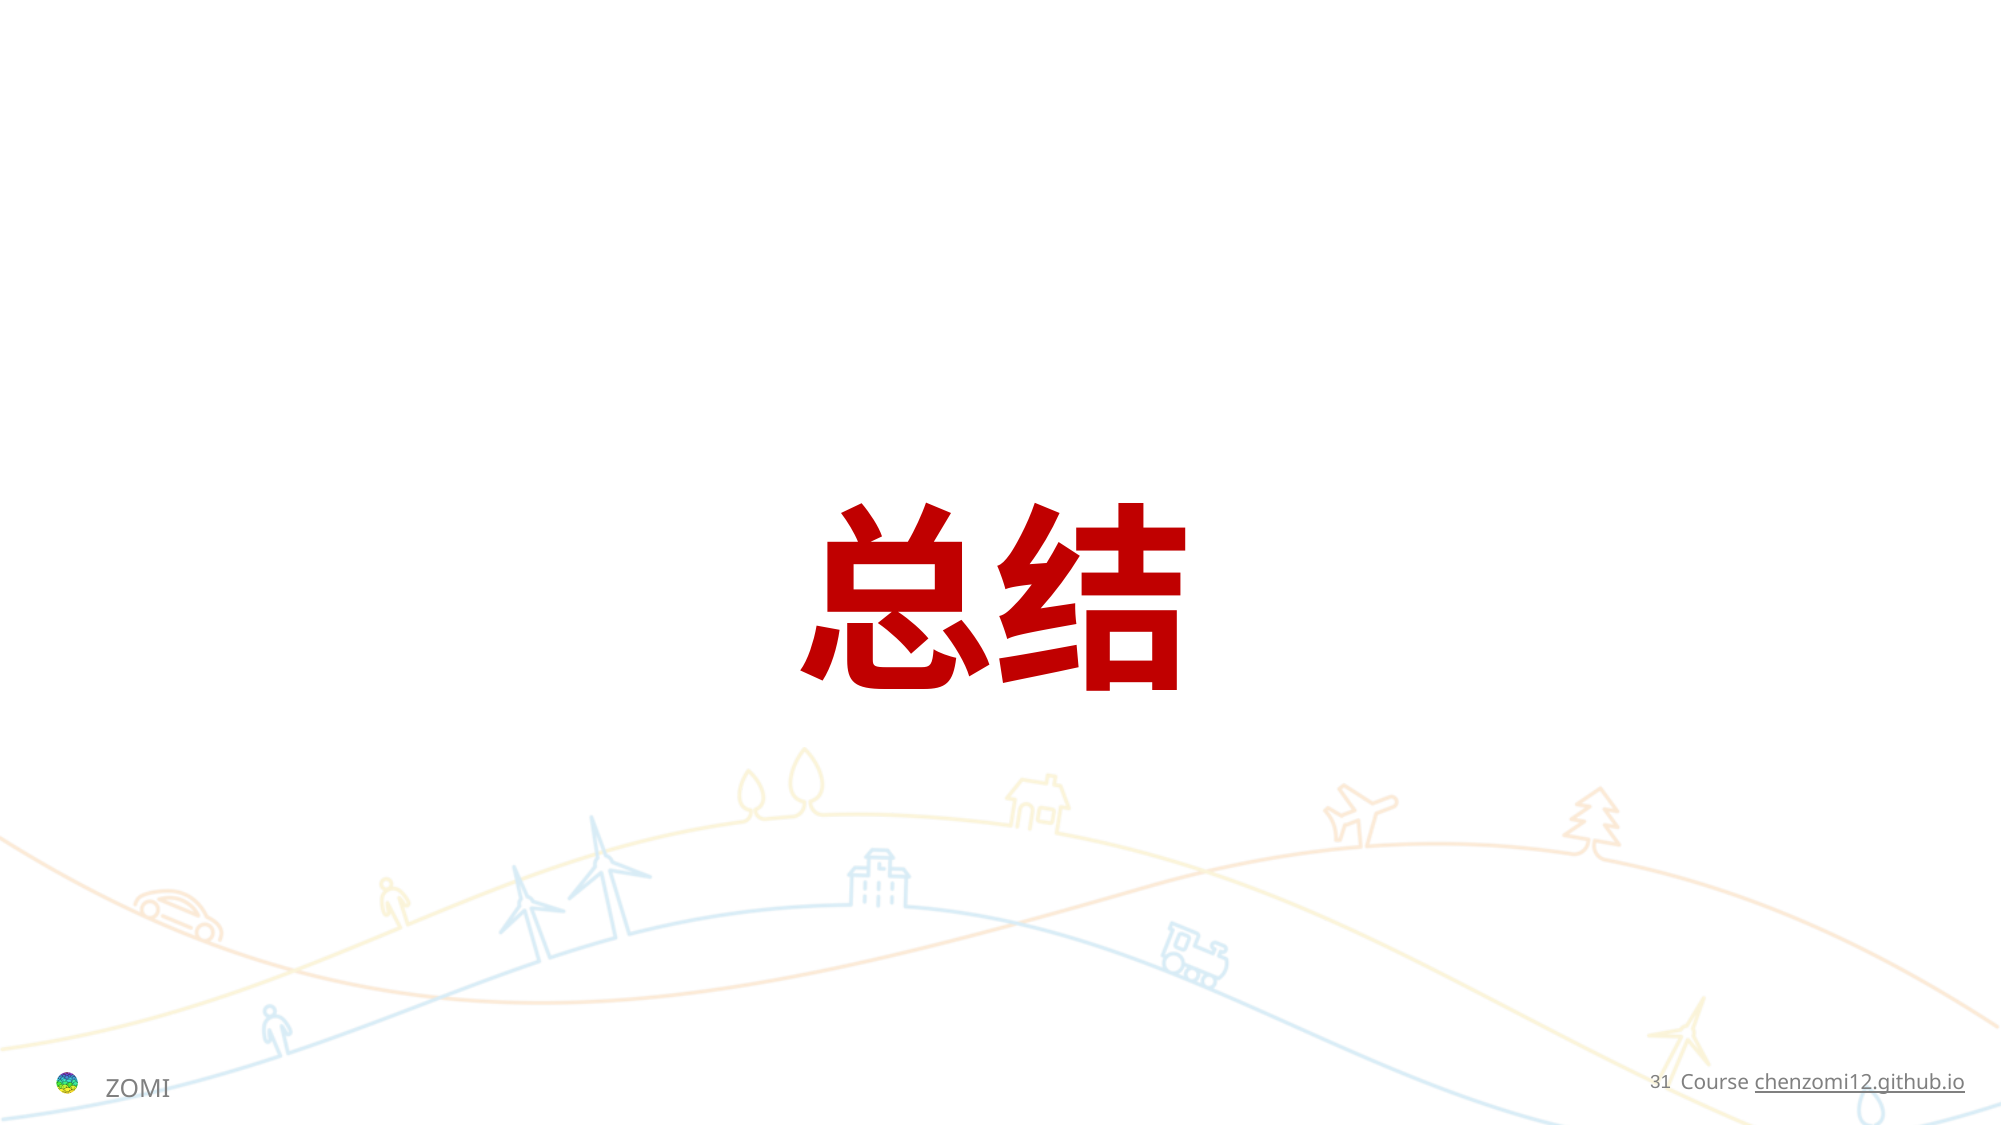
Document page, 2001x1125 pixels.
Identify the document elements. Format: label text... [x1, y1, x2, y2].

list 总结 [79, 80, 1910, 986]
picture [57, 1073, 77, 1093]
